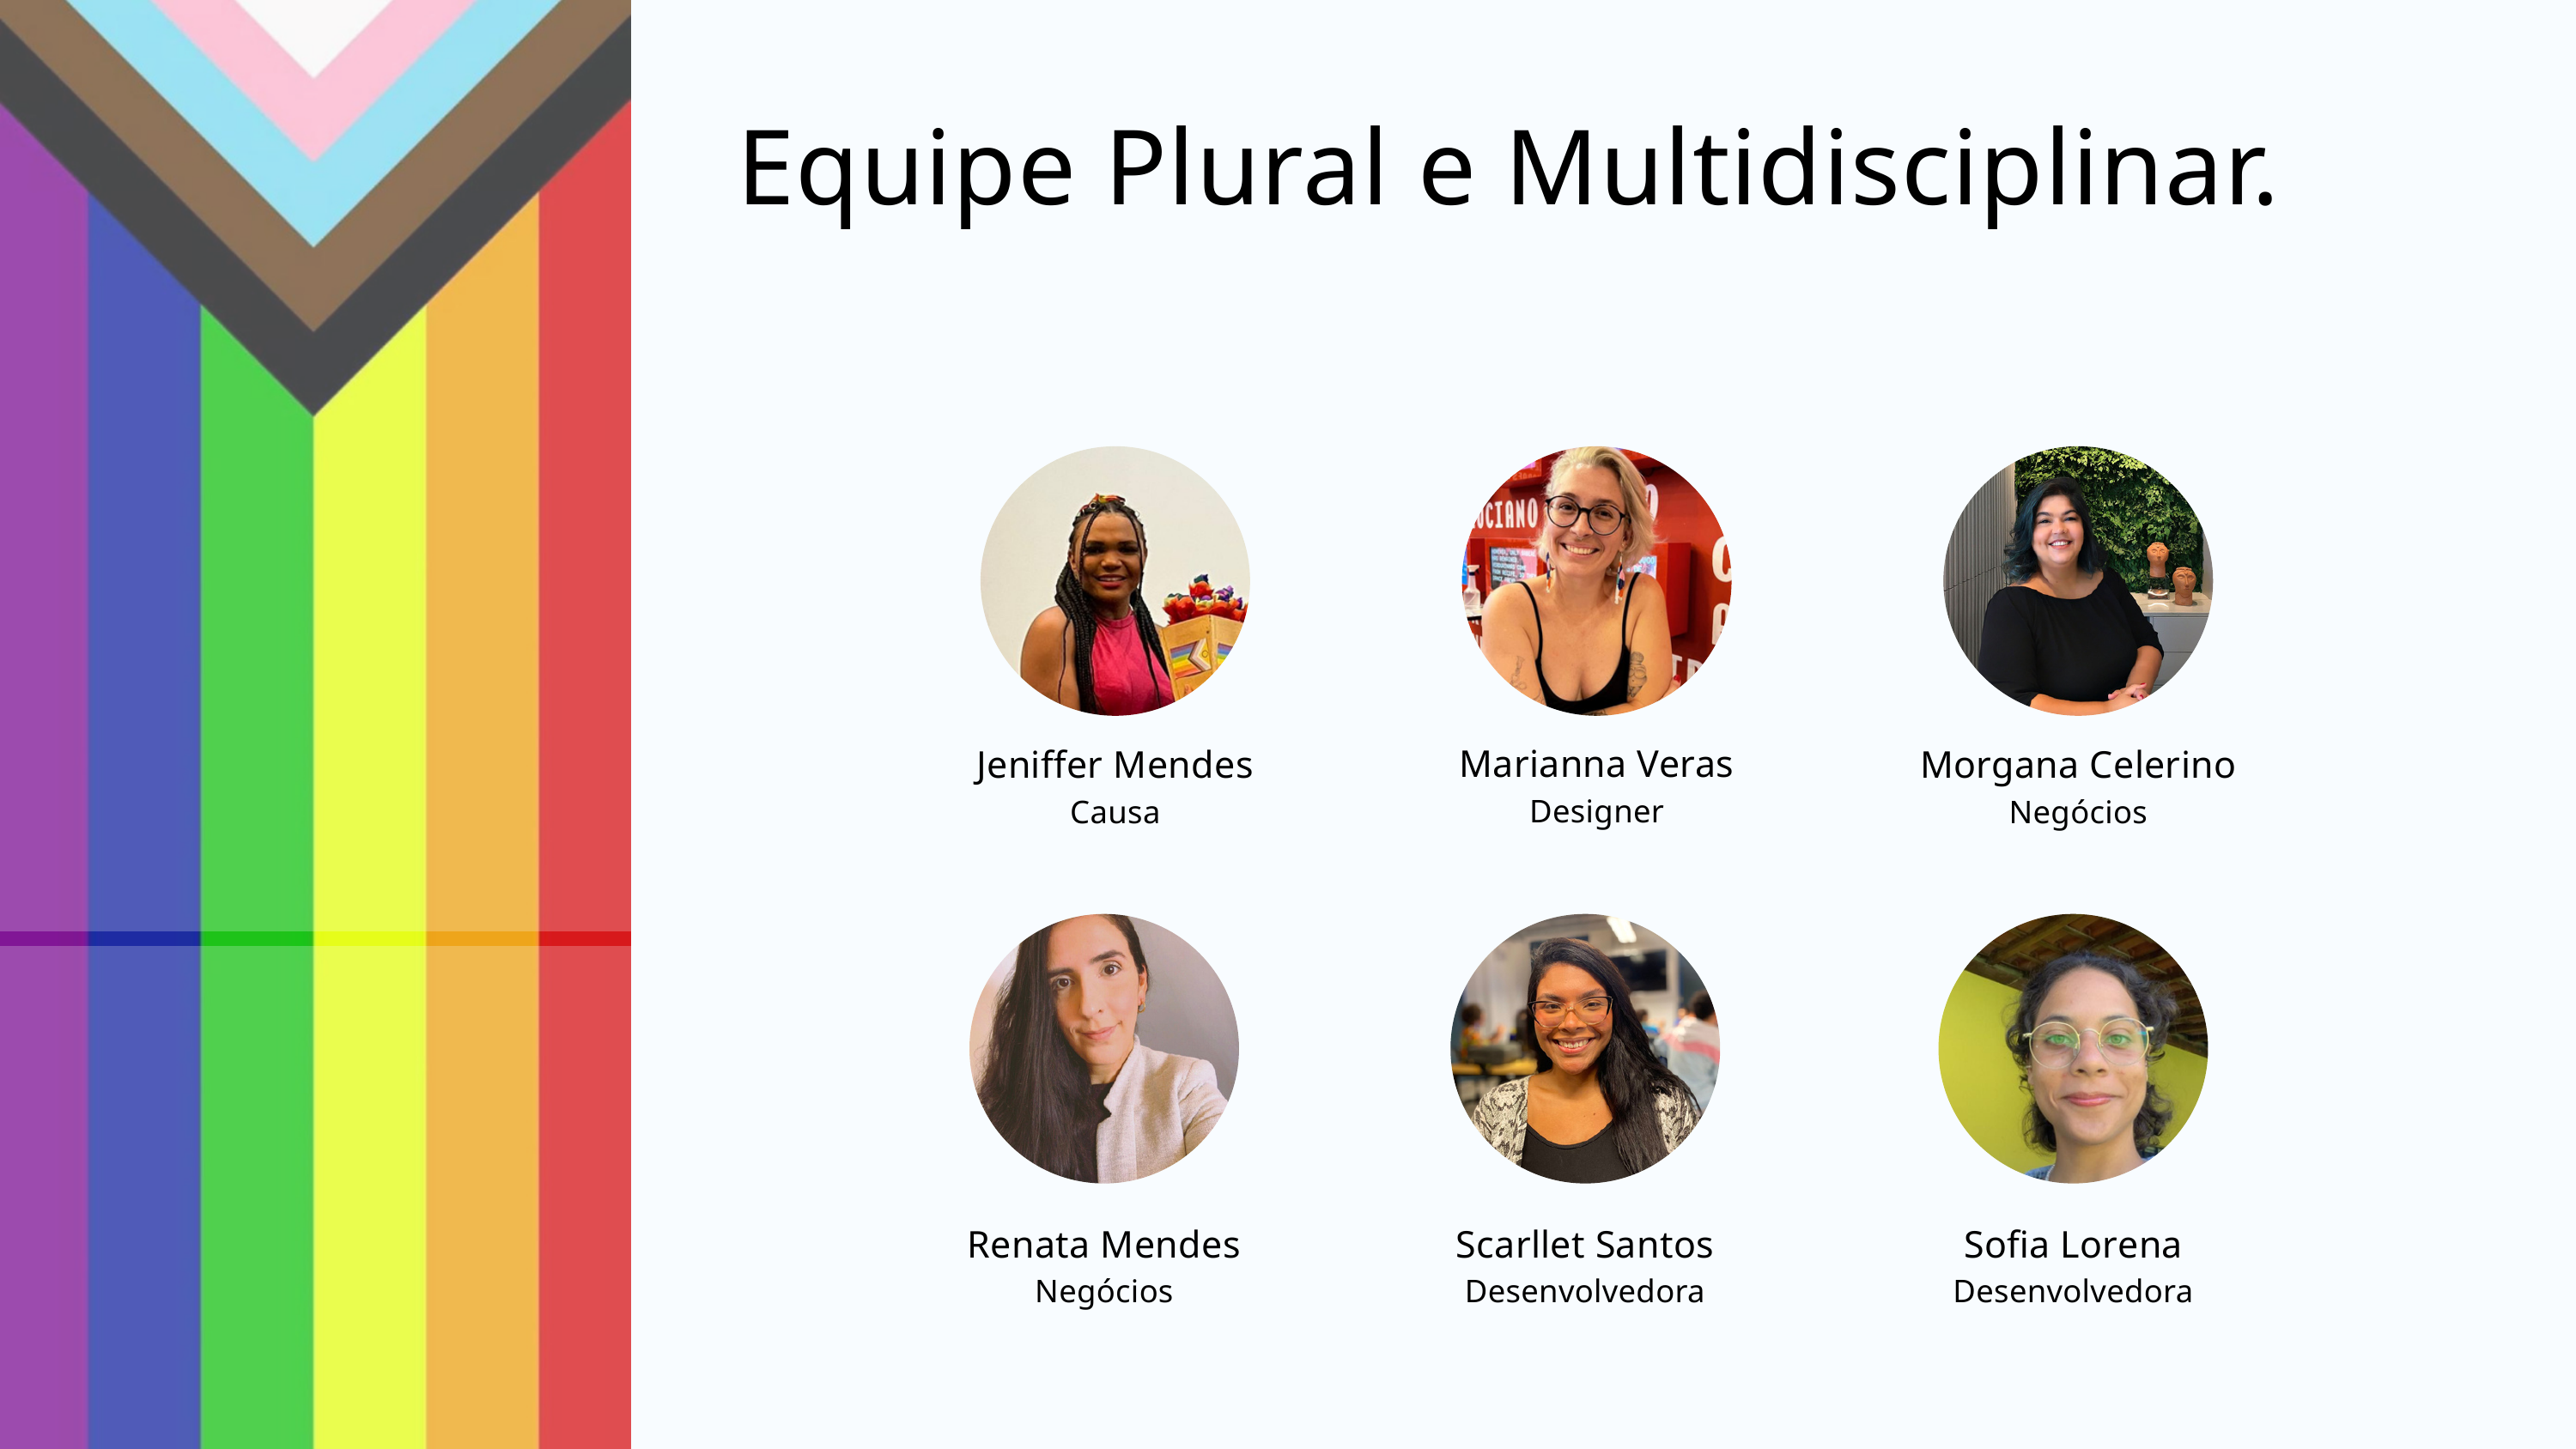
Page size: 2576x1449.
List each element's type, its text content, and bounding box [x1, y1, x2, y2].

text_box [942, 446, 1288, 825]
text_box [0, 0, 632, 1449]
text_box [954, 913, 1255, 1304]
text_box Equipe Plural e Multidisciplinar. [737, 92, 2457, 227]
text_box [1894, 446, 2263, 825]
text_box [1413, 913, 1759, 1304]
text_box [1935, 913, 2212, 1304]
text_box Marianna Veras Designer [1436, 732, 1758, 829]
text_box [1461, 446, 1732, 717]
